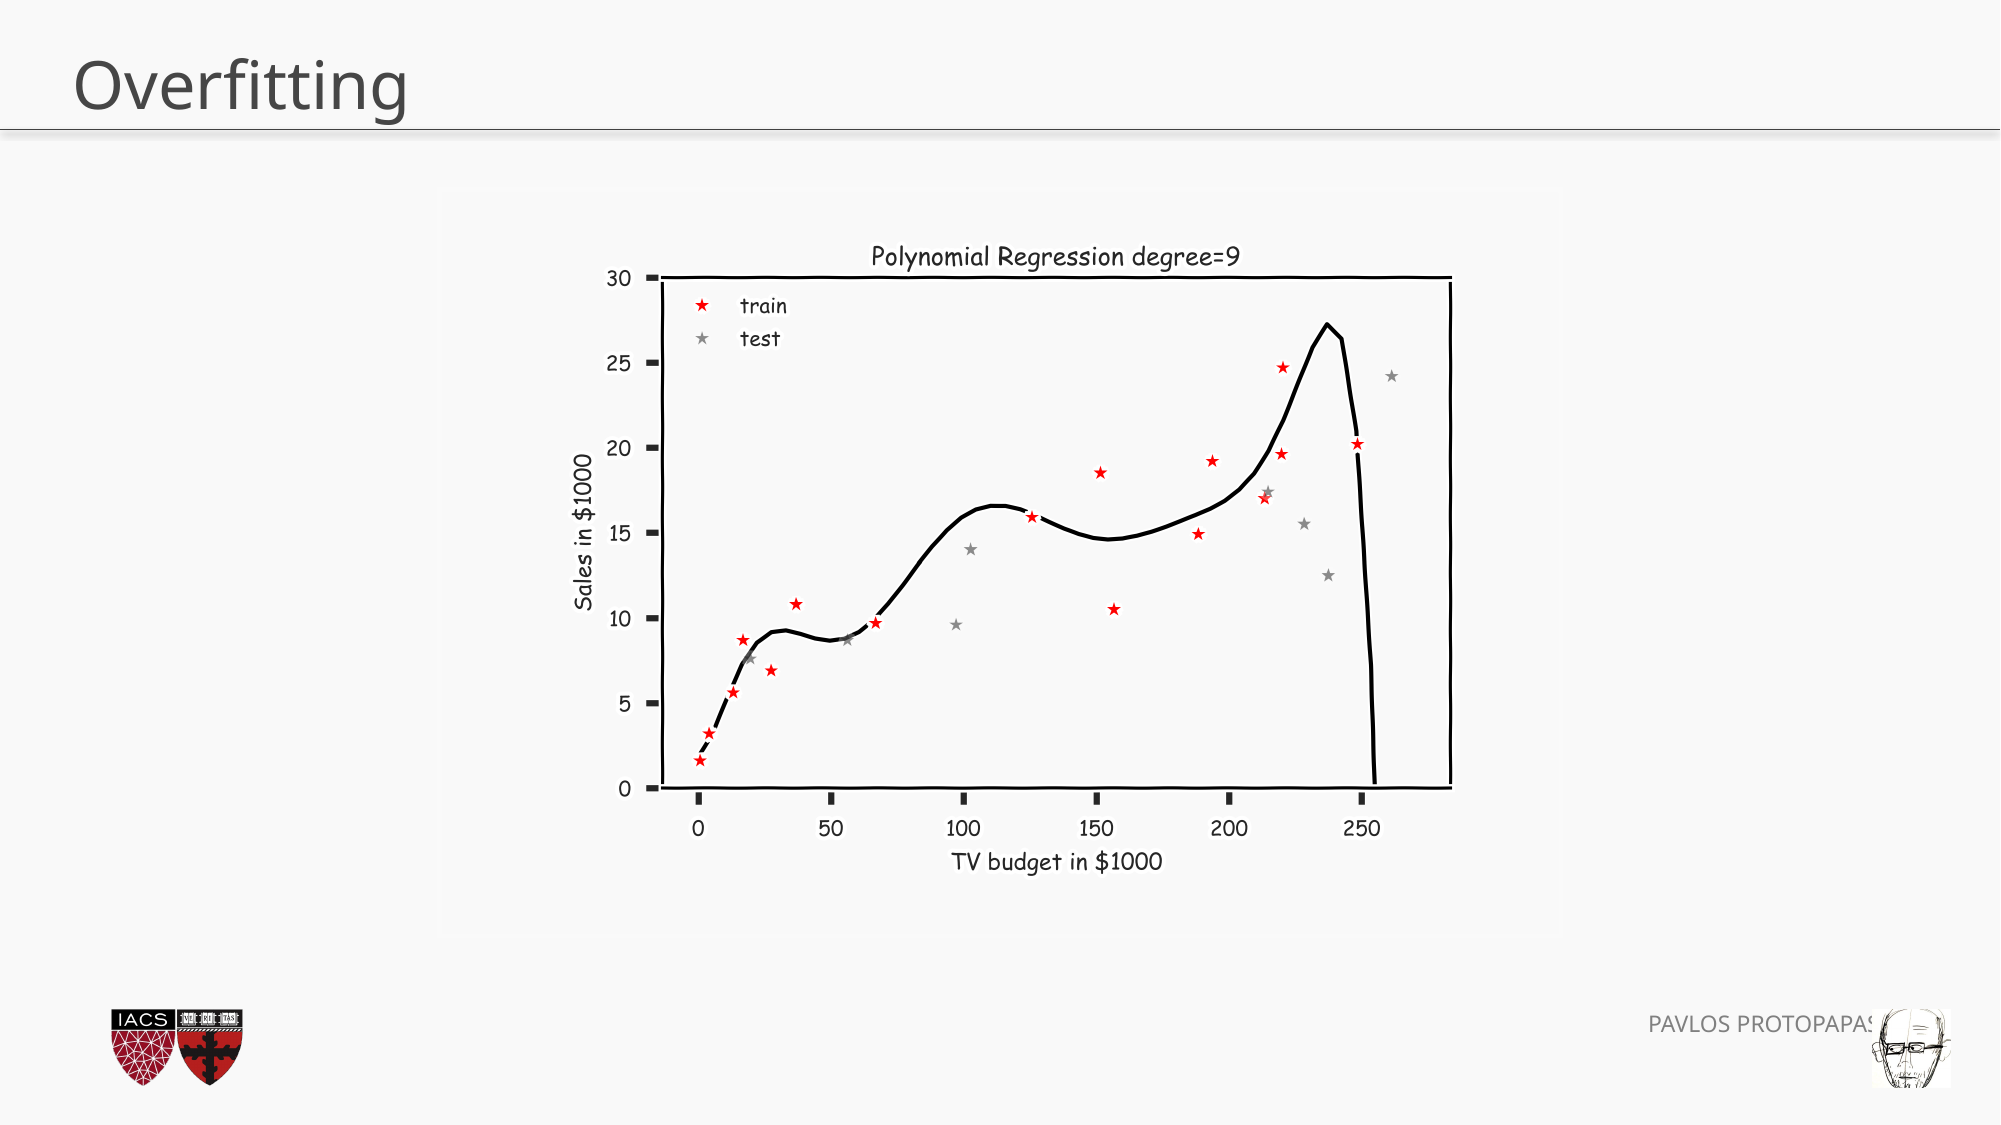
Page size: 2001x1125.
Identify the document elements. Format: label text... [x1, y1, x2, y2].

picture [437, 187, 1563, 938]
title Overfitting [57, 35, 1943, 162]
picture [109, 1009, 243, 1086]
picture [1872, 1009, 1951, 1088]
